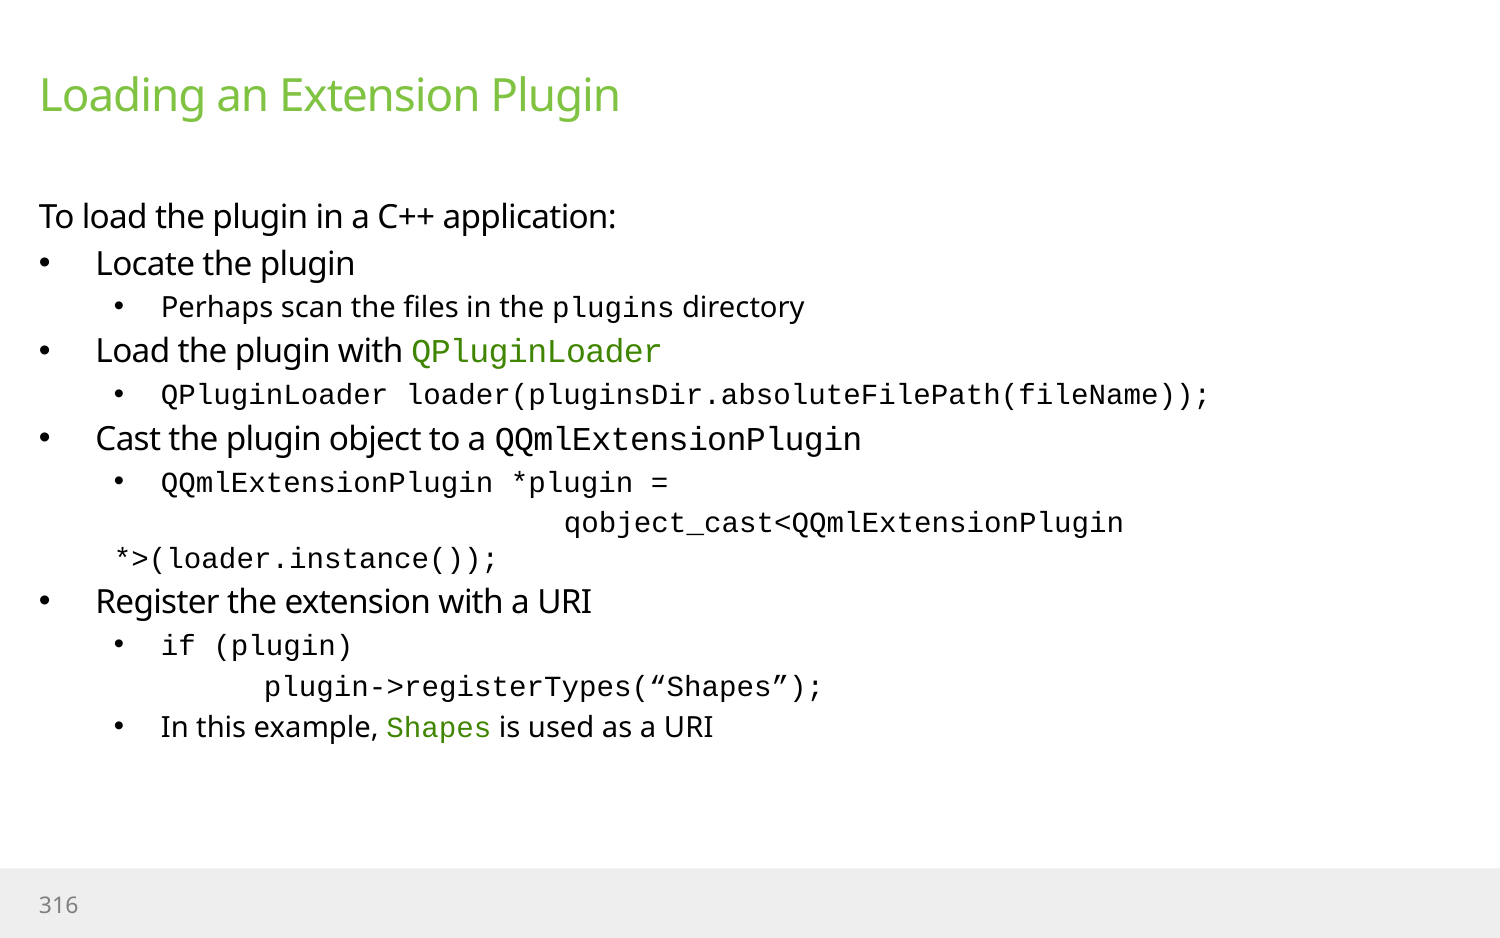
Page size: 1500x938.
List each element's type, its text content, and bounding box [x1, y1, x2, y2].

list To load the plugin in a C++ application: Locate the plugin Perhaps scan the files in the plugins directory Load the plugin with QPluginLoader QPluginLoader loader(pluginsDir.absoluteFilePath(fileName)); Cast the plugin object to a QQmlExtensionPlugin QQmlExtensionPlugin *plugin = qobject_cast<QQmlExtensionPlugin *>(loader.instance()); Register the extension with a URI if (plugin) plugin->registerTypes(“Shapes”); In this example, Shapes is used as a URI [39, 195, 1428, 823]
title Loading an Extension Plugin [39, 66, 1052, 195]
slide_number 316 [39, 892, 410, 921]
